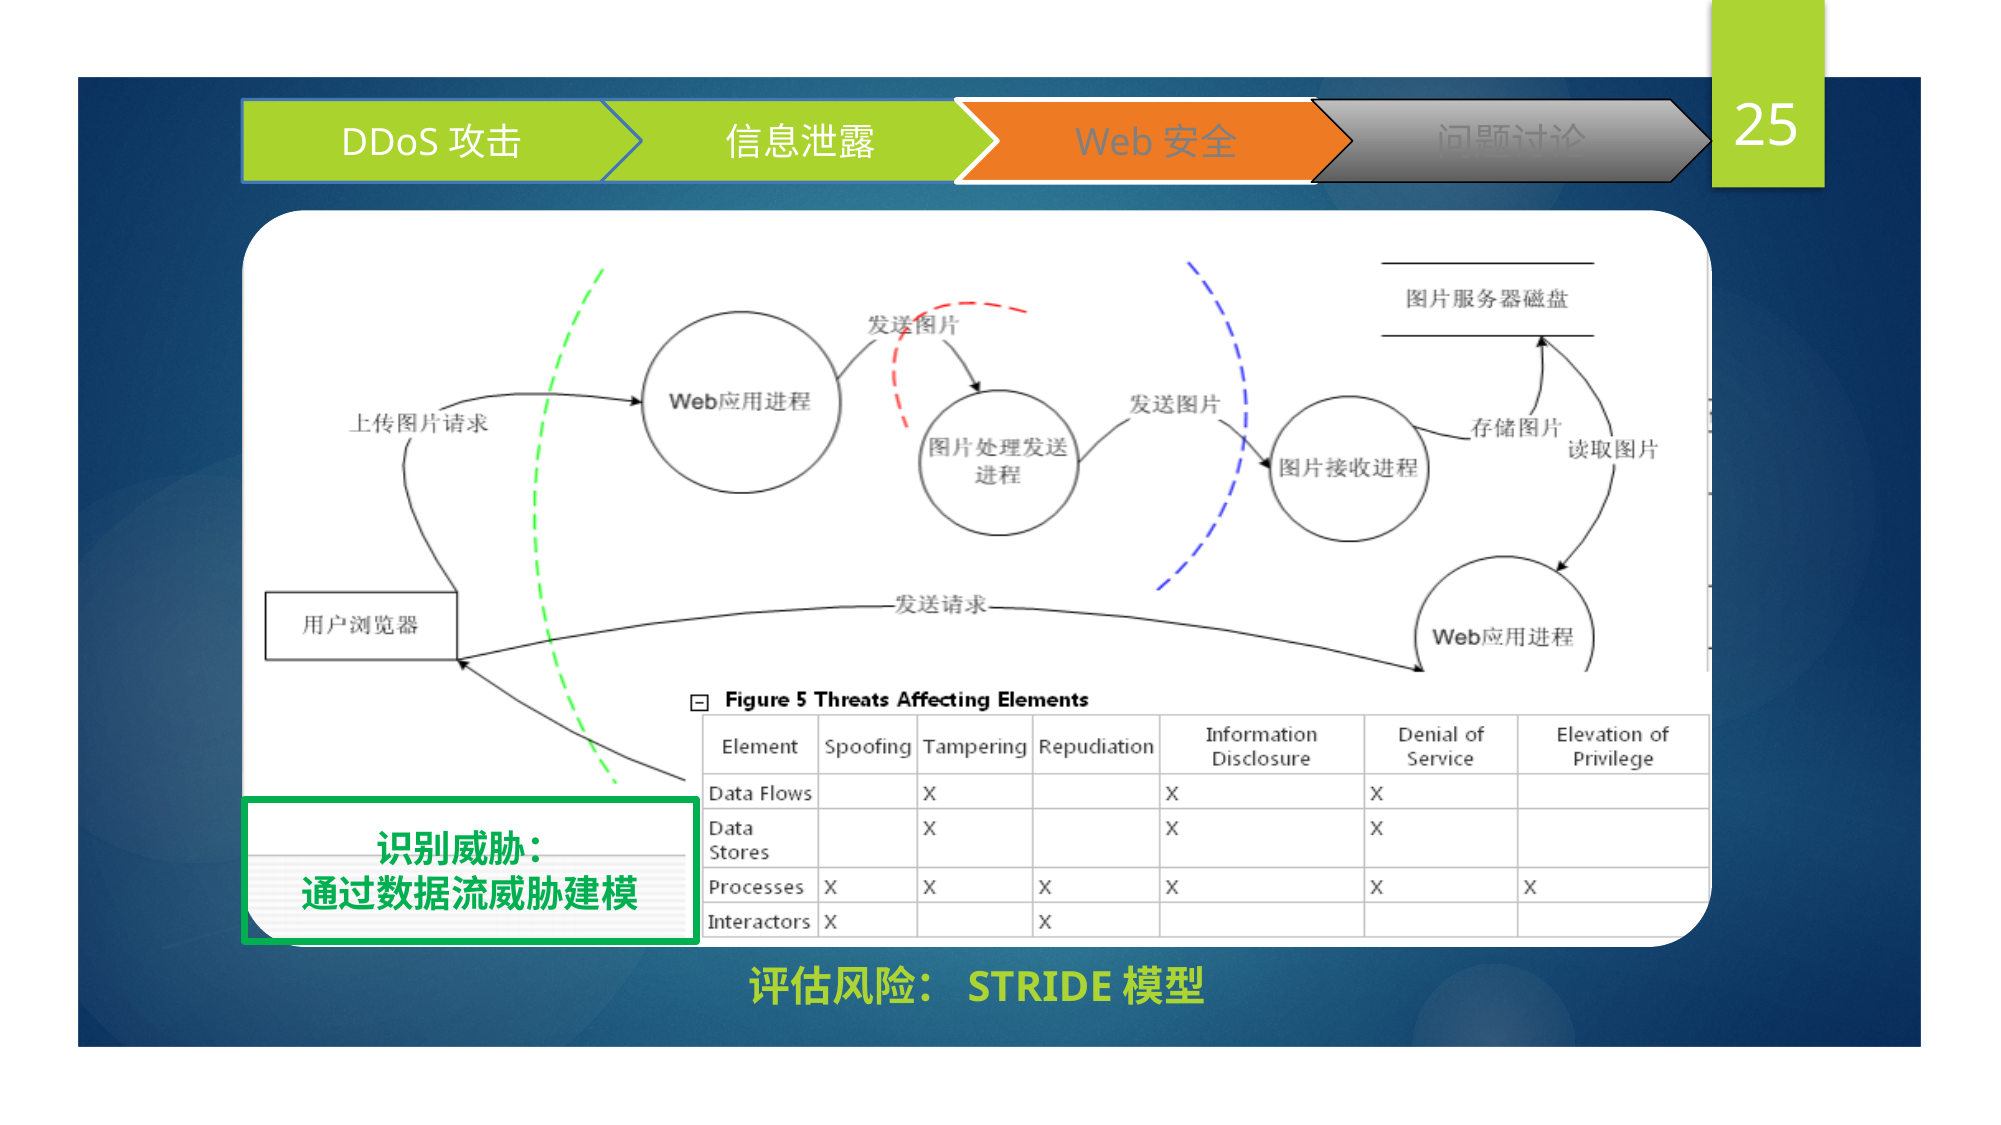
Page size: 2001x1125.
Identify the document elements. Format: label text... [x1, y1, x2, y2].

text_box 评估风险：STRIDE模型 [733, 958, 1222, 1018]
picture [241, 210, 1713, 948]
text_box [241, 99, 1713, 183]
slide_number 25 [1698, 48, 1836, 174]
